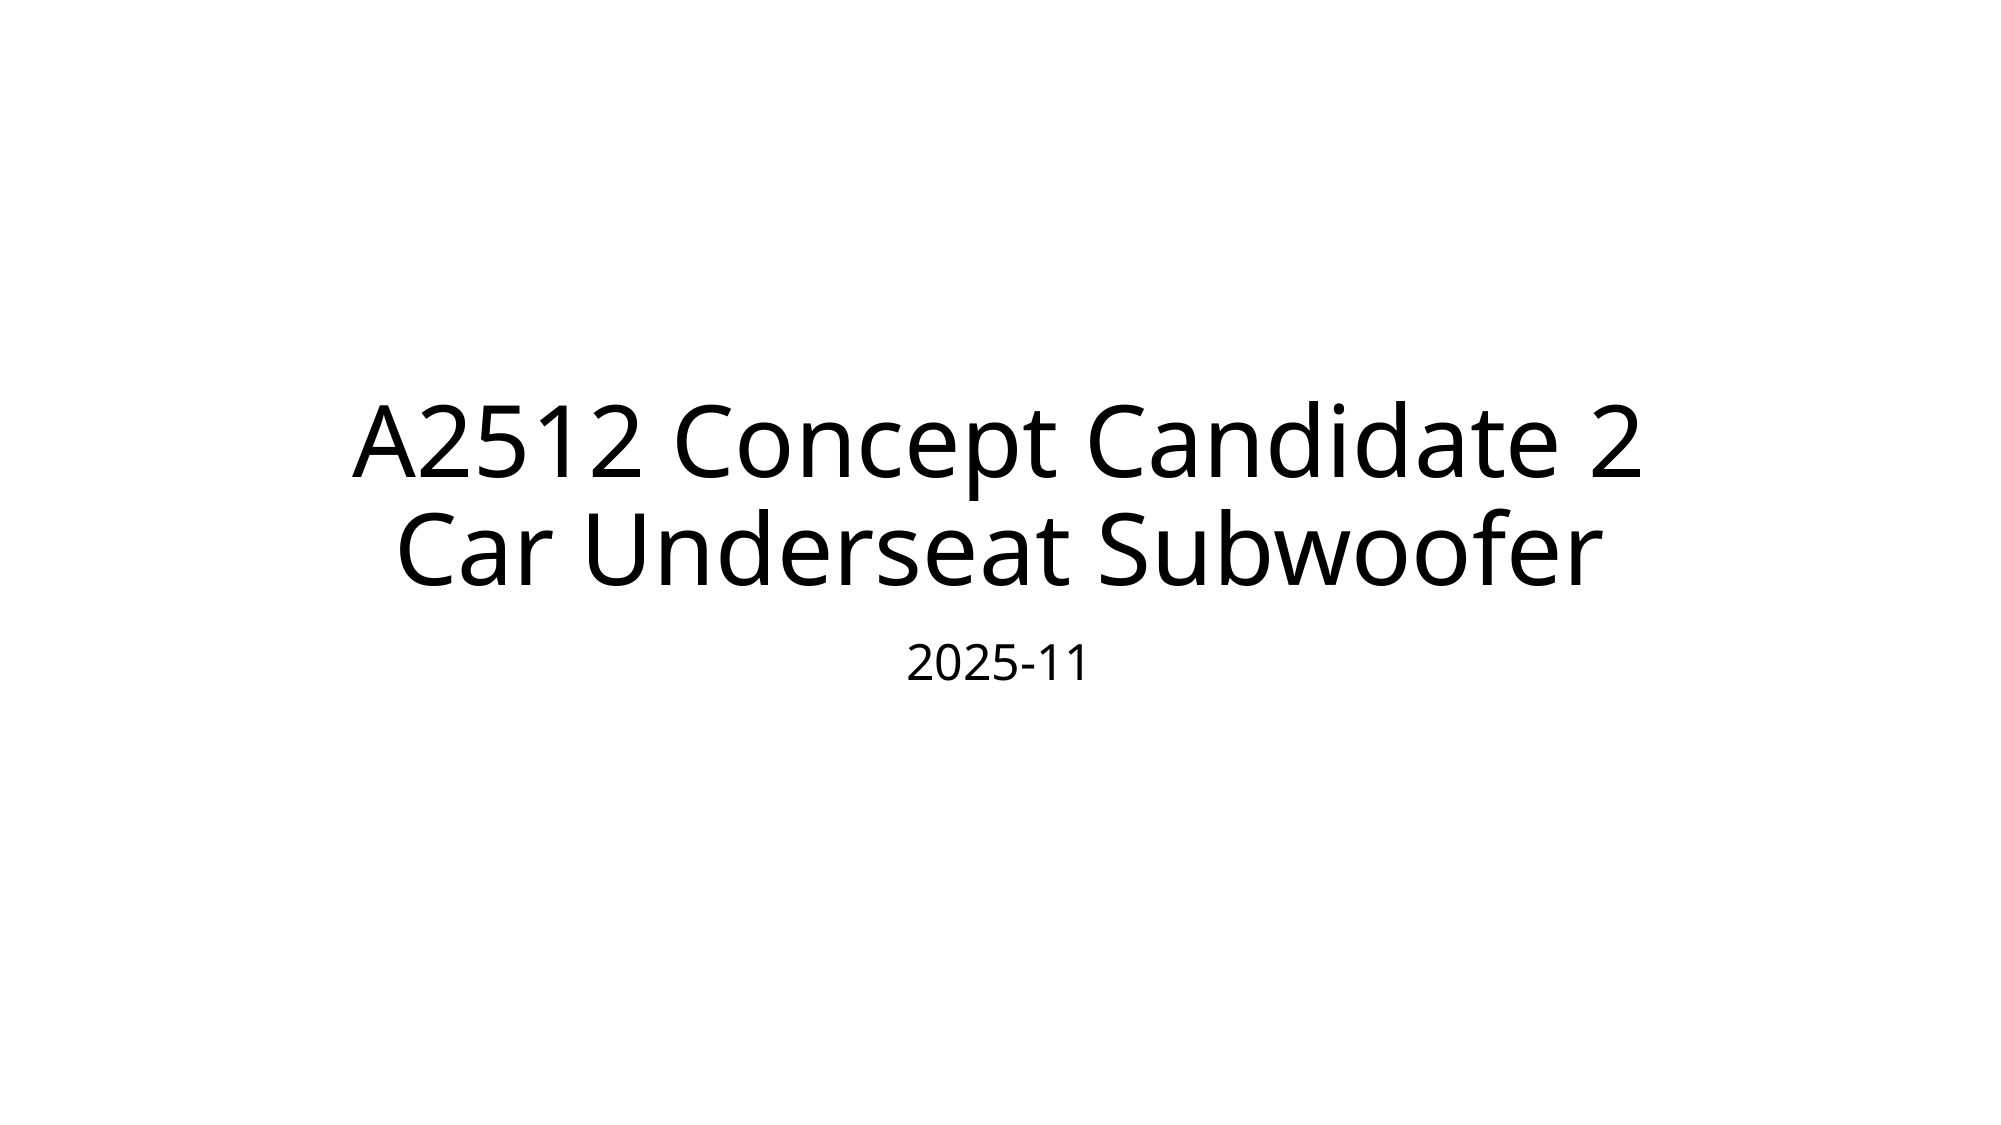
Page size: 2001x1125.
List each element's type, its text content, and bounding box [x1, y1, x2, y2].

title A2512 Concept Candidate 2 Car Underseat Subwoofer [249, 223, 1750, 615]
subtitle 2025-11 [249, 630, 1750, 902]
